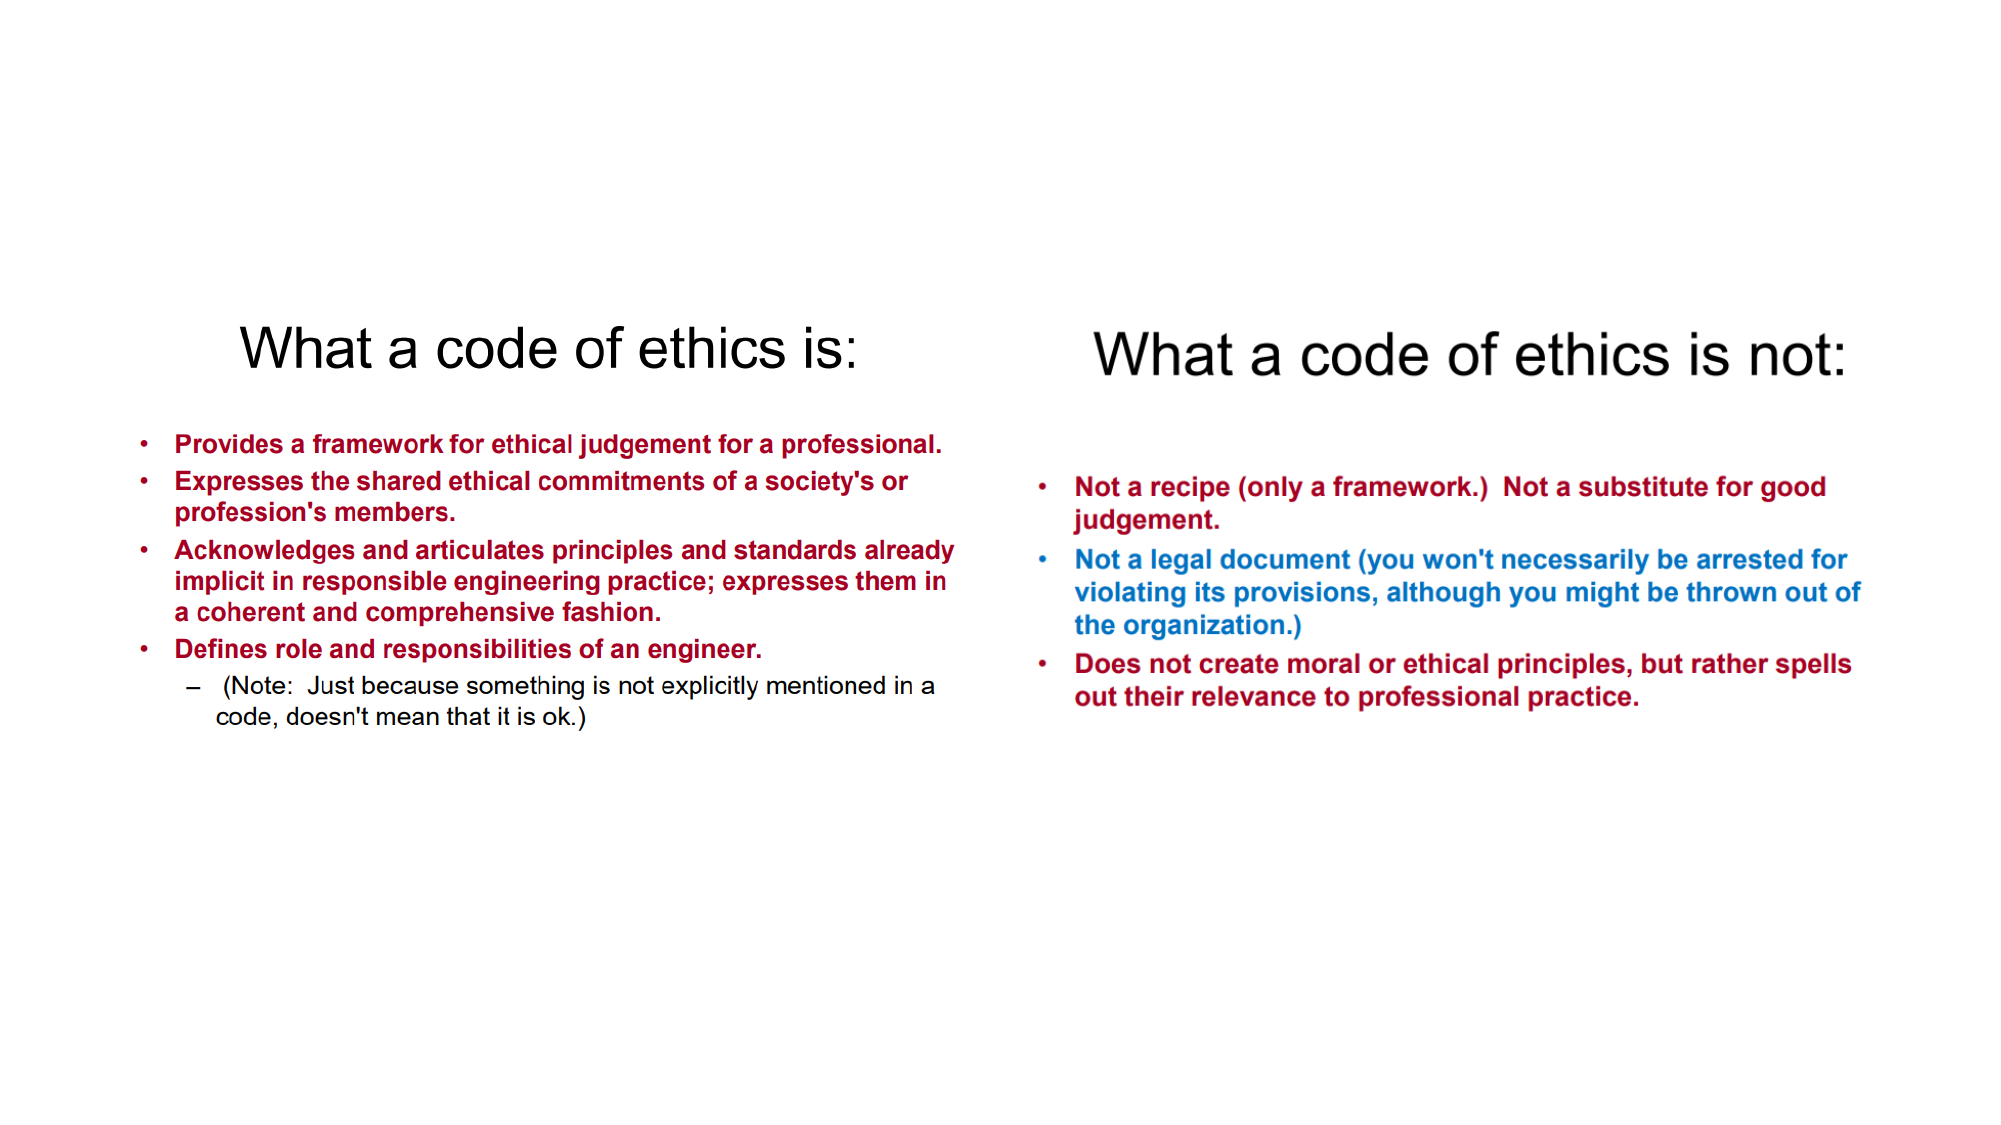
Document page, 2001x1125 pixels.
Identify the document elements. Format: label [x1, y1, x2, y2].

picture [105, 306, 974, 819]
picture [1026, 318, 1895, 807]
